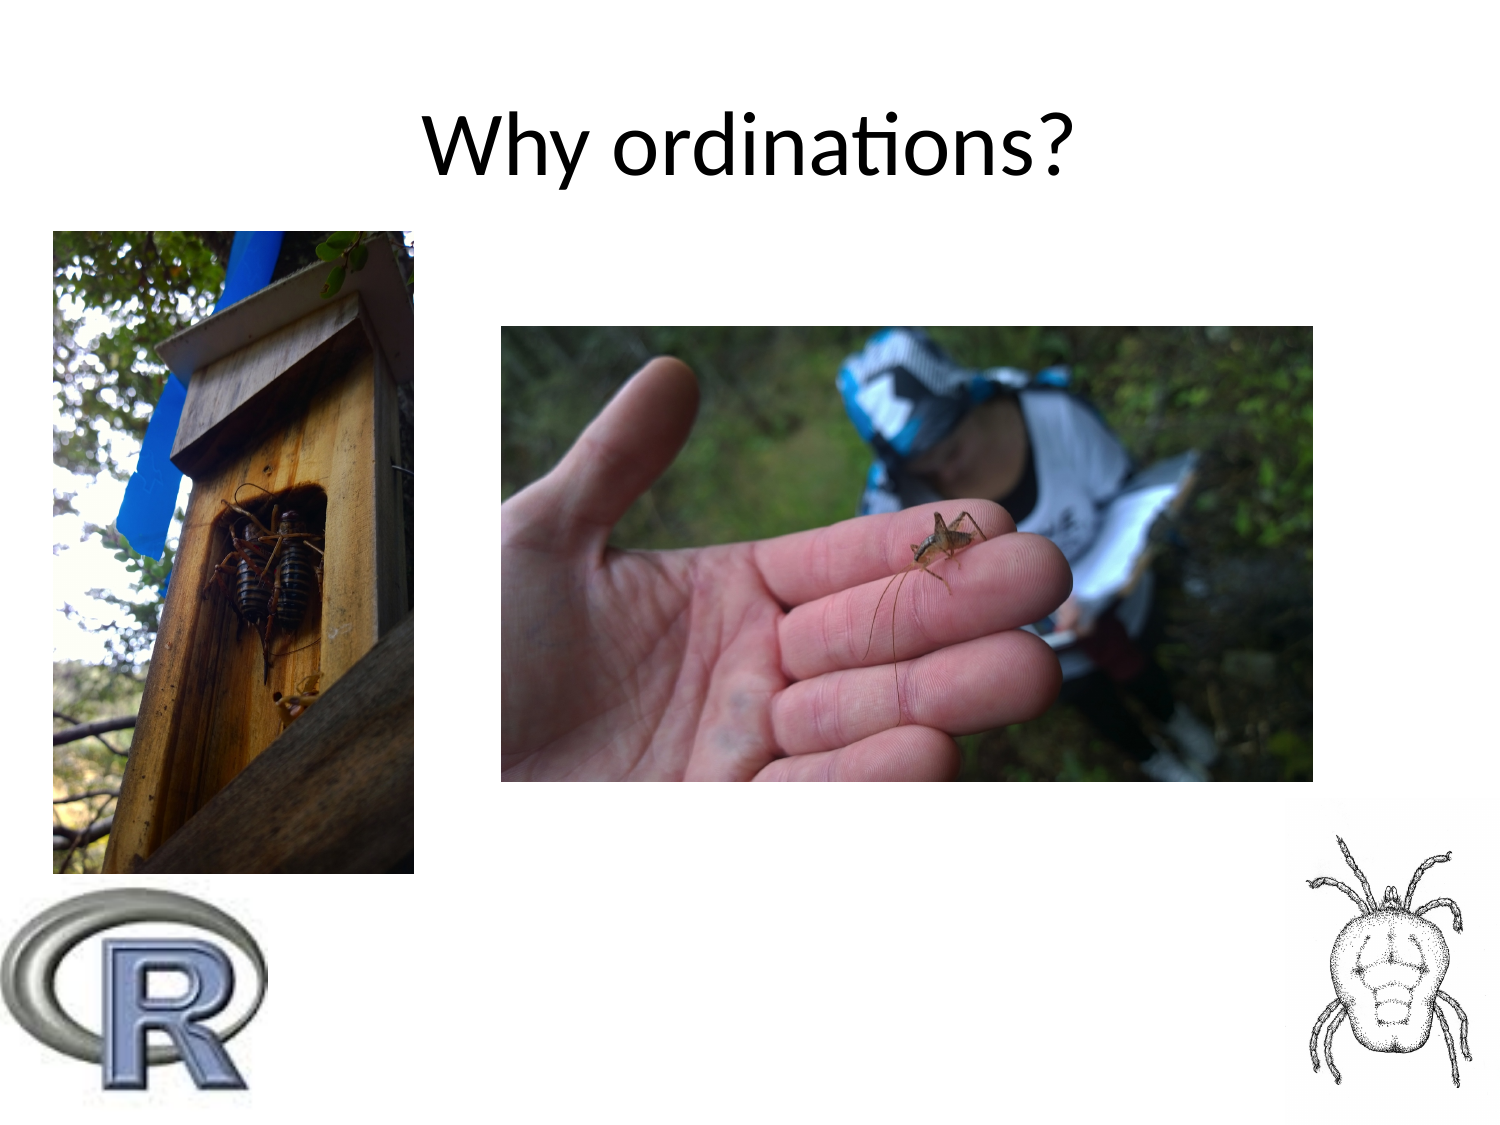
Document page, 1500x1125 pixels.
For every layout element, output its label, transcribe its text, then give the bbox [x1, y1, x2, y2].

picture [0, 231, 415, 1125]
picture [501, 325, 1313, 783]
title Why ordinations? [75, 45, 1425, 233]
picture [1284, 798, 1500, 1125]
